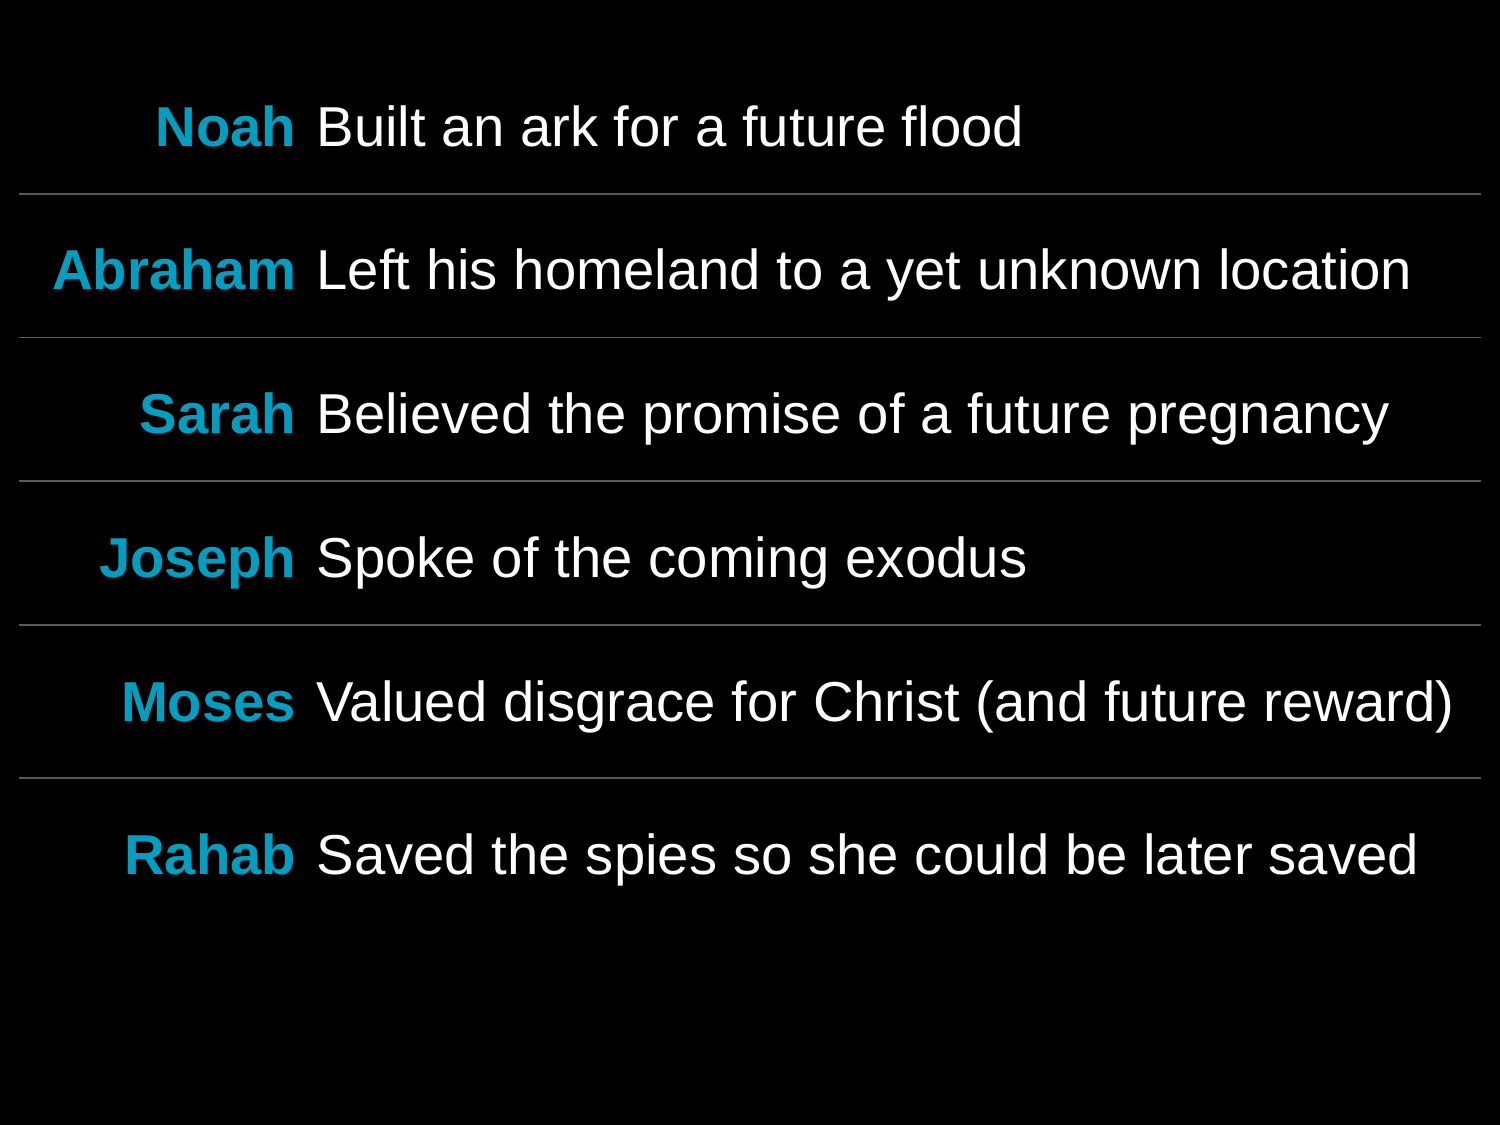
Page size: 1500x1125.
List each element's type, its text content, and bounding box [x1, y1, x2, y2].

table_cell Moses [19, 626, 306, 777]
table_cell Left his homeland to a yet unknown location [306, 195, 1481, 337]
table_cell Rahab [19, 779, 306, 922]
table_header Built an ark for a future flood [306, 50, 1481, 193]
table_cell Saved the spies so she could be later saved [306, 779, 1481, 922]
table_cell Believed the promise of a future pregnancy [306, 338, 1481, 480]
table_cell Valued disgrace for Christ (and future reward) [306, 626, 1481, 777]
table_cell Sarah [19, 338, 306, 480]
table_cell Abraham [19, 195, 306, 337]
table_cell Joseph [19, 482, 306, 624]
table_header Noah [19, 50, 306, 193]
table_cell Spoke of the coming exodus [306, 482, 1481, 624]
